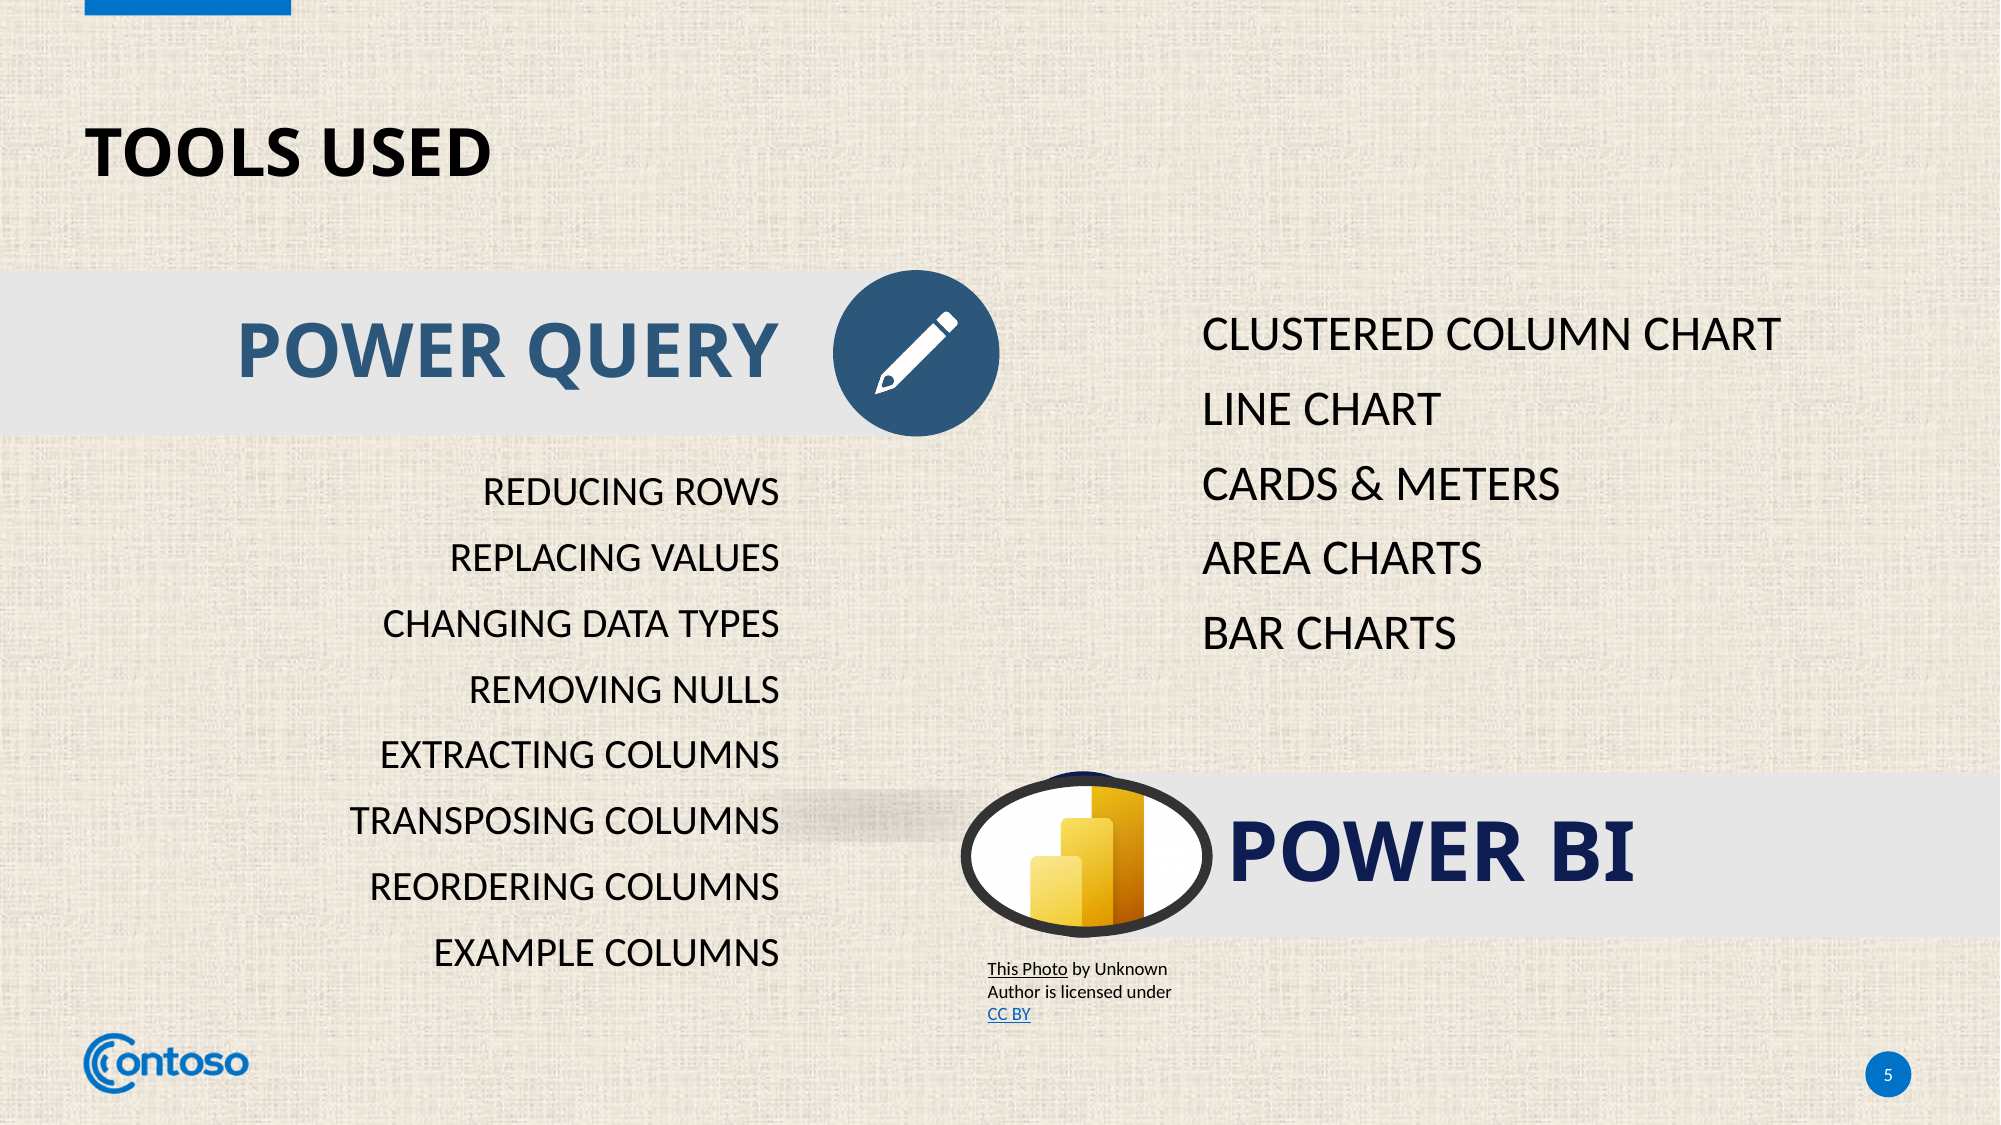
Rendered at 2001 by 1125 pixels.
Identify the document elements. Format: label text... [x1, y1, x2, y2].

text_box This Photo by Unknown Author is licensed under CC BY [972, 949, 1208, 1032]
slide_number 5 [1864, 1059, 1913, 1090]
list POWER BI [1226, 814, 1792, 896]
list CLUSTERED COLUMN CHART LINE CHART CARDS & METERS AREA CHARTS BAR CHARTS [1202, 270, 1871, 736]
title TOOLS USED [84, 40, 1914, 192]
list Power query [214, 312, 780, 394]
picture [965, 780, 1208, 932]
picture [77, 1027, 254, 1095]
picture [866, 303, 966, 403]
list REDUCING ROWS REPLACING VALUES CHANGING DATA TYPES REMOVING NULLS EXTRACTING COLUMNS TRANSPOSING COLUMNS REORDERING COLUMNS EXAMPLE COLUMNS [111, 469, 780, 937]
